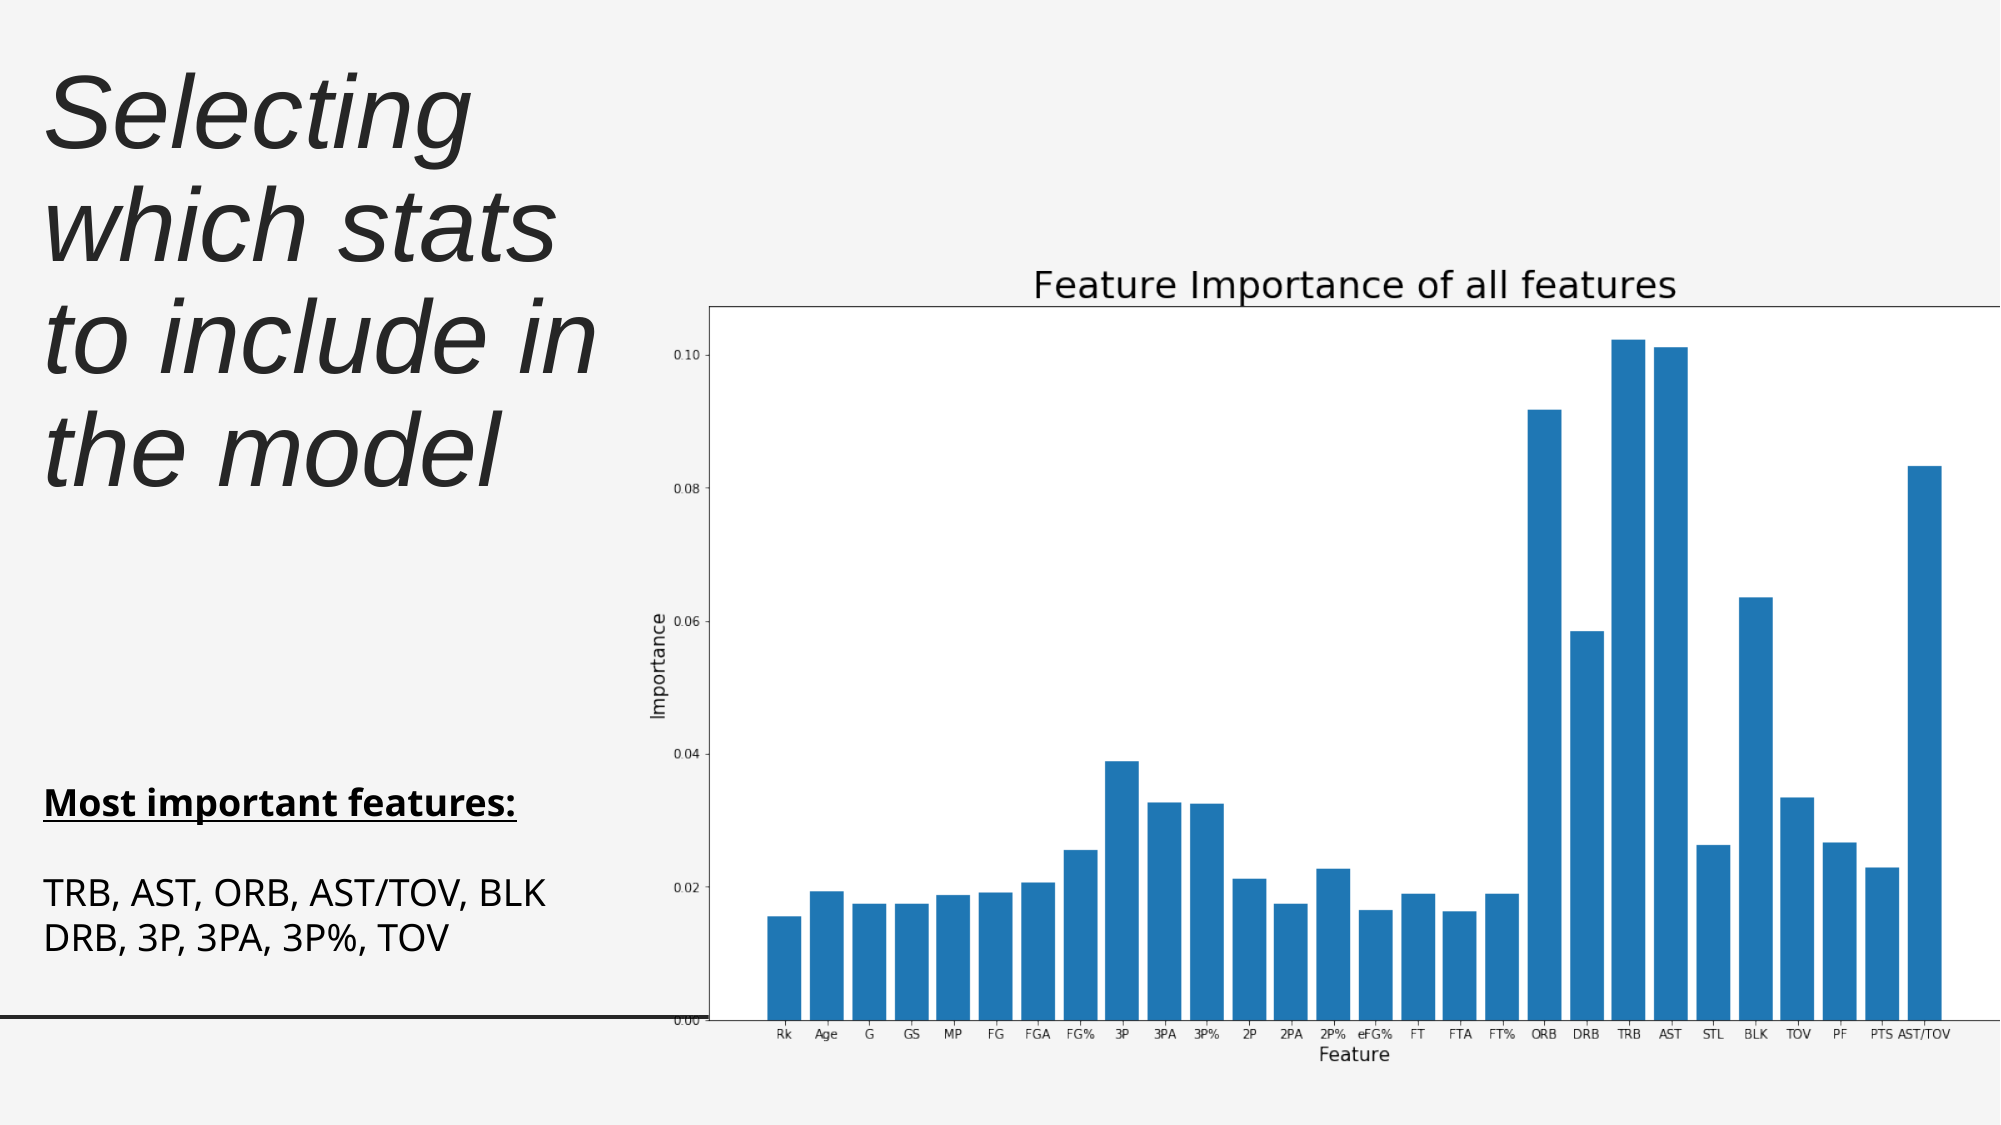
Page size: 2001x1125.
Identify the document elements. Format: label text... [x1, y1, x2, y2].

text_box Most important features: TRB, AST, ORB, AST/TOV, BLK DRB, 3P, 3PA, 3P%, TOV [28, 771, 618, 967]
title Selecting which stats to include in the model [28, 51, 658, 864]
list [640, 261, 2000, 1074]
